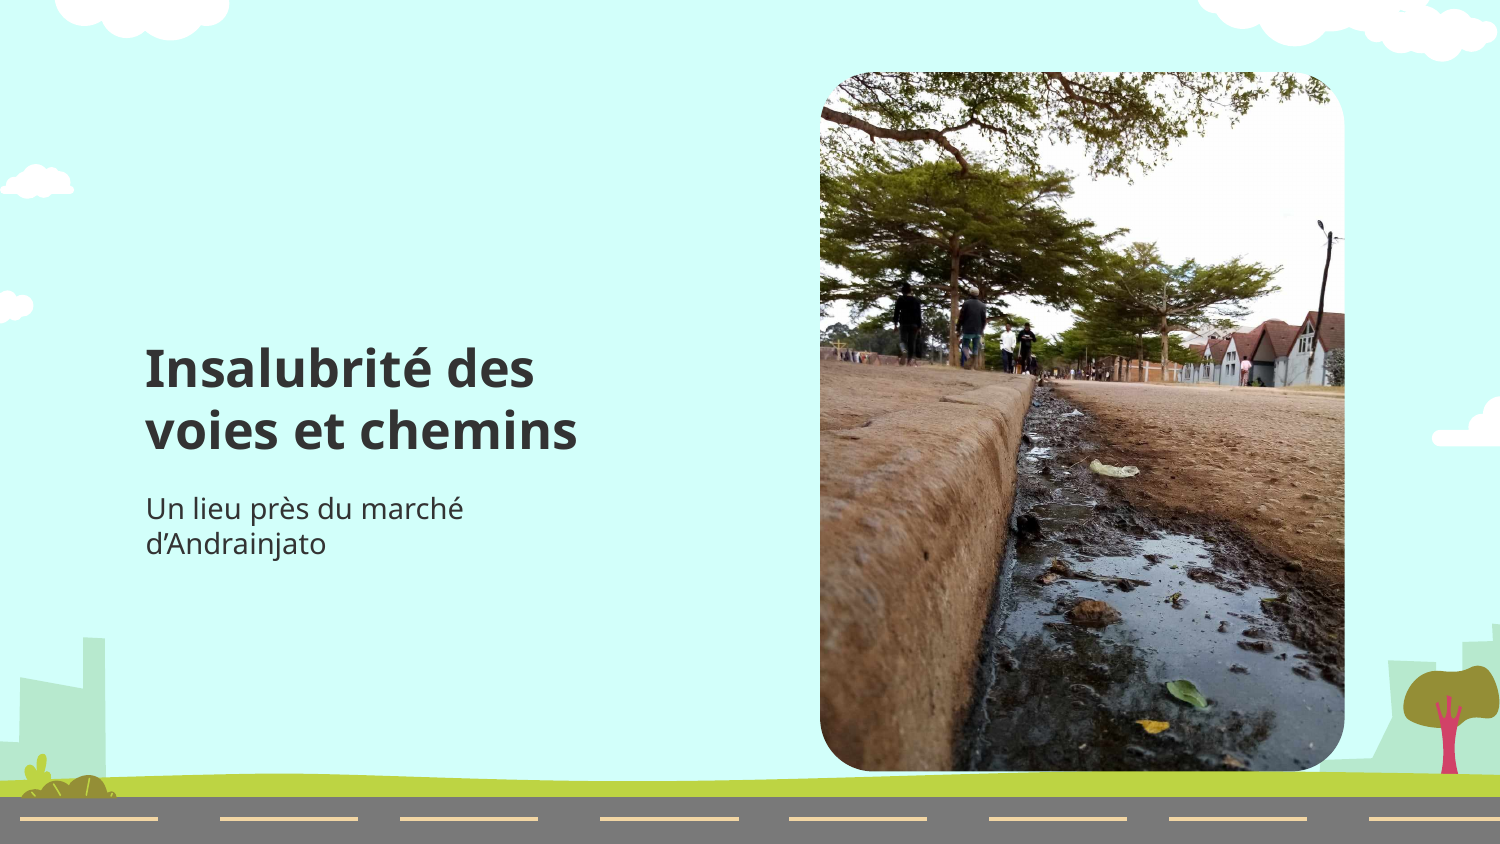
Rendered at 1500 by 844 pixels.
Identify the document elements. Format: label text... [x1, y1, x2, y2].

title Insalubrité des voies et chemins [130, 231, 655, 475]
picture [819, 71, 1345, 772]
subtitle Un lieu près du marché d’Andrainjato [130, 475, 655, 635]
